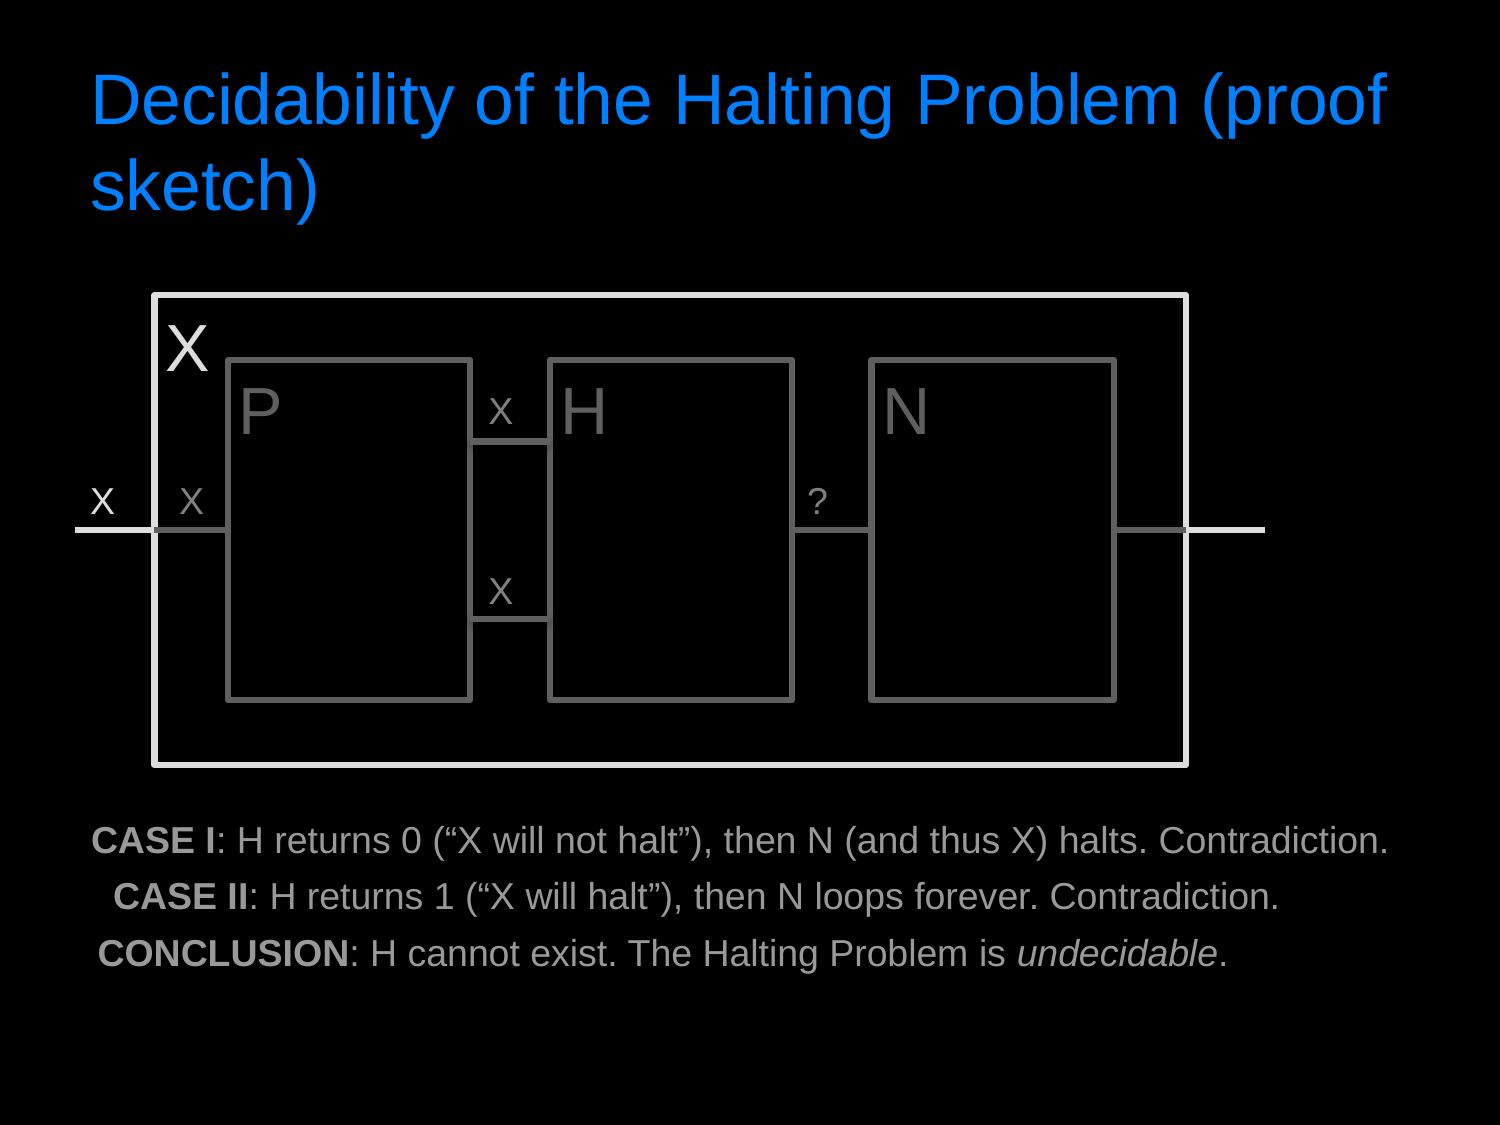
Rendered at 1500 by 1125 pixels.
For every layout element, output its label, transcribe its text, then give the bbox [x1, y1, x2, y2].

text_box CONCLUSION: H cannot exist. The Halting Problem is undecidable. [82, 921, 1244, 982]
text_box CASE II: H returns 1 (“X will halt”), then N loops forever. Contradiction. [98, 864, 1297, 925]
title Decidability of the Halting Problem (proof sketch) [75, 45, 1425, 233]
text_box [74, 295, 1266, 766]
text_box CASE I: H returns 0 (“X will not halt”), then N (and thus X) halts. Contradiction. [76, 808, 1406, 868]
